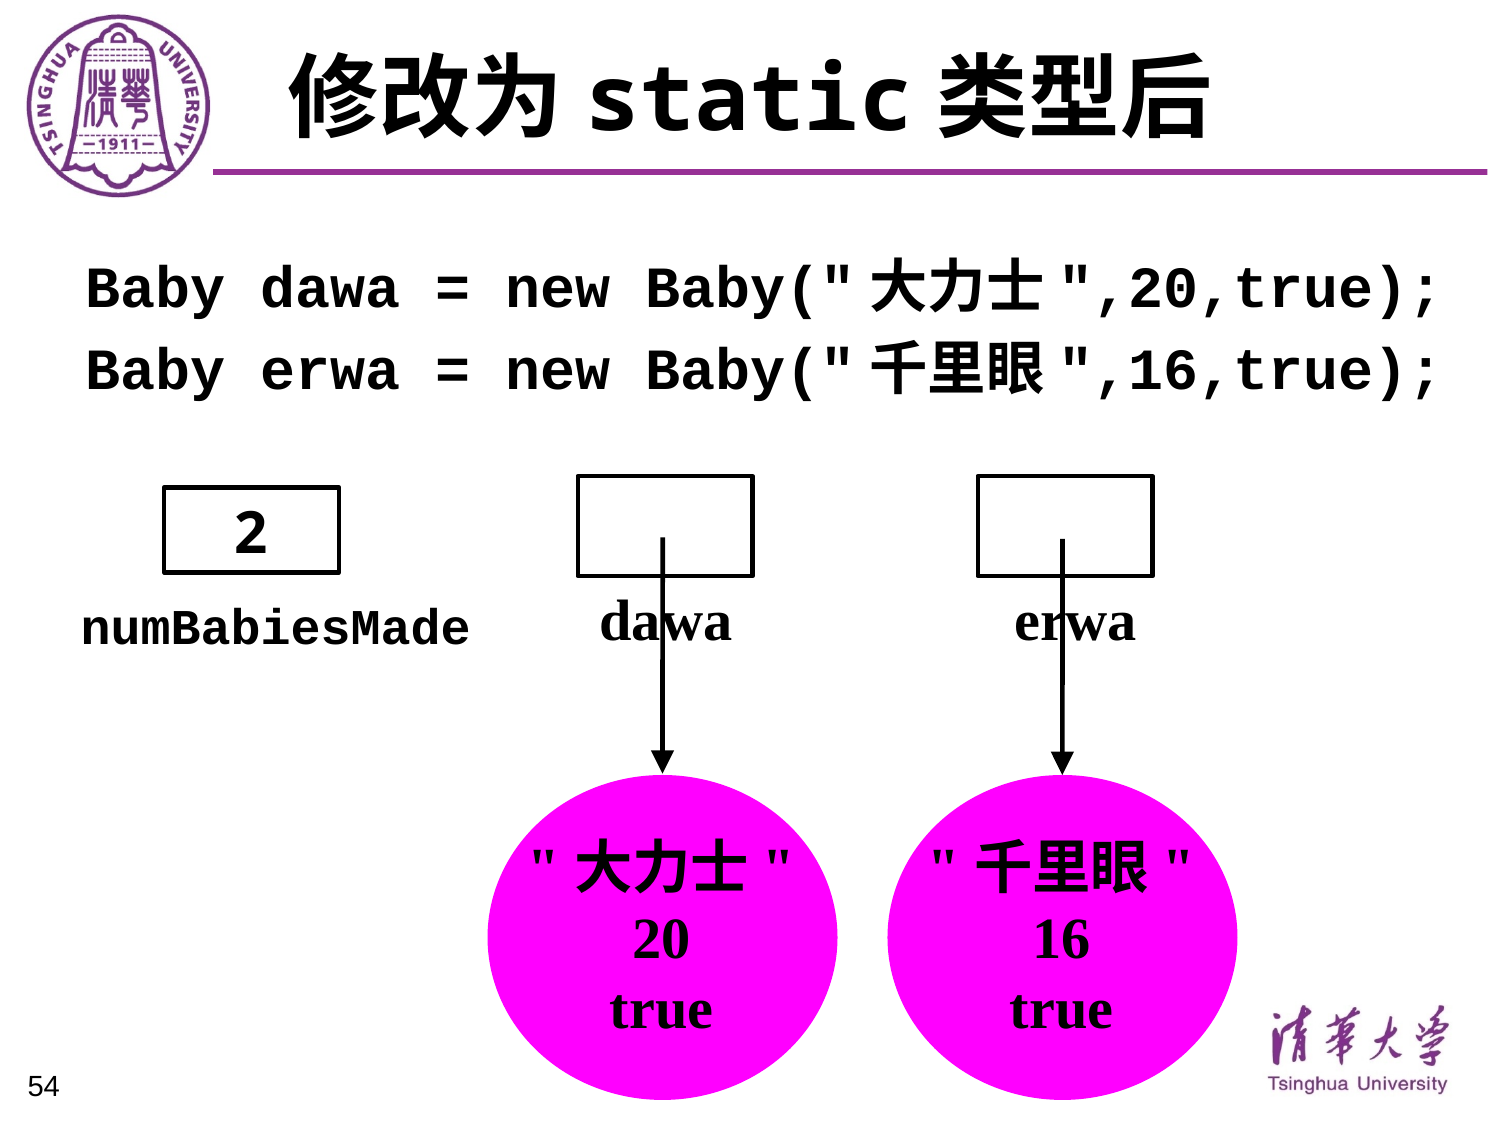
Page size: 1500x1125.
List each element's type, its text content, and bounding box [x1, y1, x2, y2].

picture [24, 12, 213, 37]
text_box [939, 475, 1154, 661]
text_box [887, 852, 913, 1022]
picture [1262, 999, 1454, 1101]
picture [24, 151, 213, 200]
text_box [487, 853, 513, 1022]
text_box numBabiesMade [65, 587, 486, 663]
title 修改为static类型后 [24, 37, 1476, 151]
text_box "千里眼" 16 true [913, 822, 1210, 1048]
text_box [1210, 850, 1238, 1025]
text_box Baby dawa = new Baby("大力士",20,true); Baby erwa = new Baby("千里眼",16,true); [71, 241, 1459, 409]
text_box [539, 774, 786, 822]
text_box [810, 849, 838, 1025]
text_box [534, 1048, 791, 1100]
text_box [939, 774, 1186, 822]
text_box [934, 1048, 1191, 1100]
footer 54 [12, 1059, 176, 1125]
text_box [539, 475, 753, 661]
text_box "大力士" 20 true [513, 822, 810, 1048]
text_box 2 [164, 487, 339, 573]
